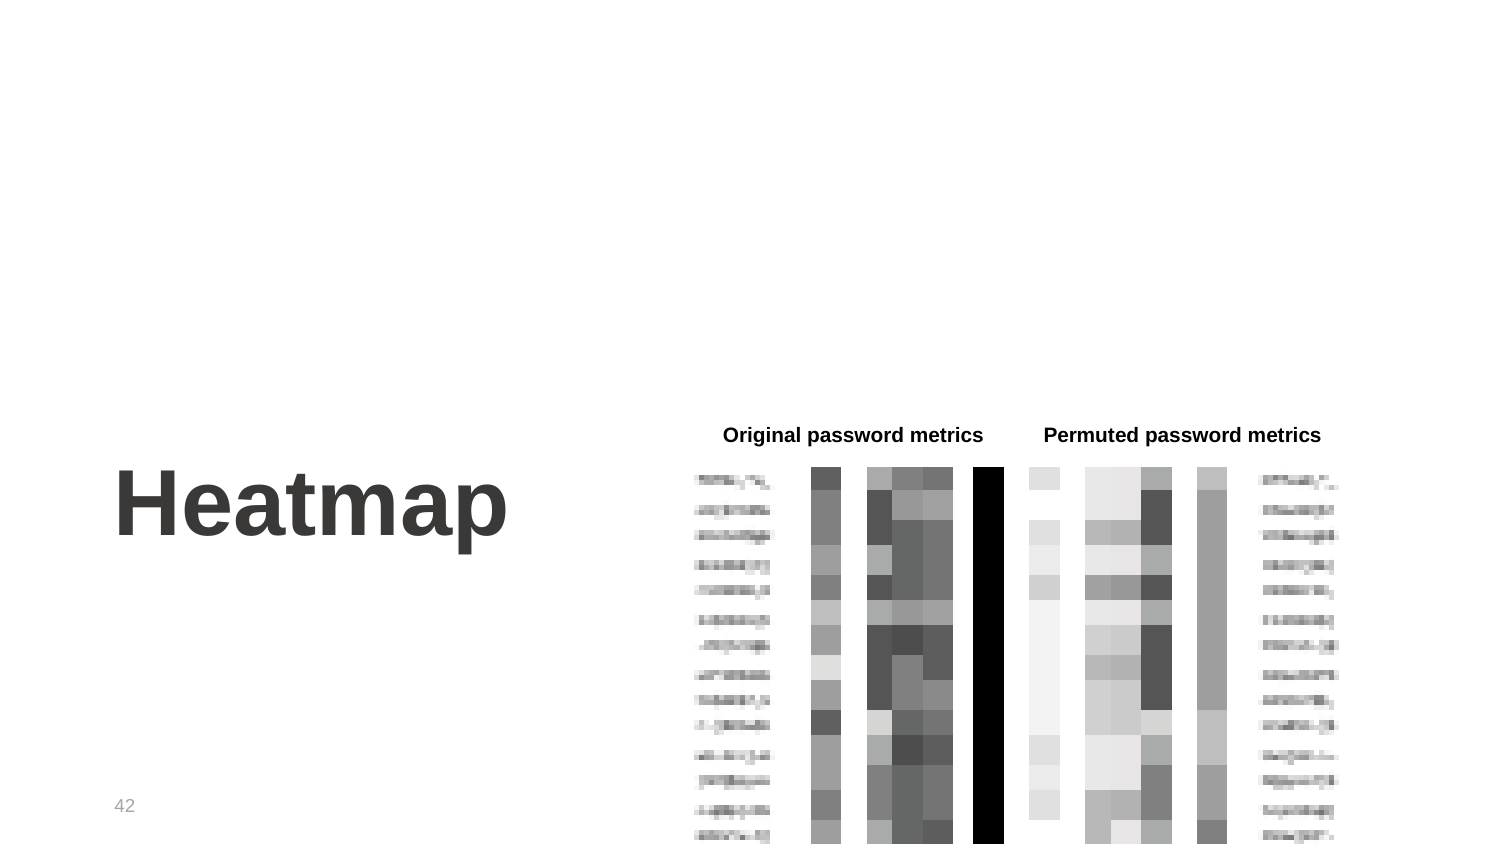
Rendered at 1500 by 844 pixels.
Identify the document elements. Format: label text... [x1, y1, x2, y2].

slide_number 42 [103, 782, 441, 827]
text_box Original password metrics [708, 413, 999, 454]
picture [674, 466, 1345, 844]
title Heatmap [102, 210, 1397, 562]
text_box Permuted password metrics [1028, 413, 1337, 454]
